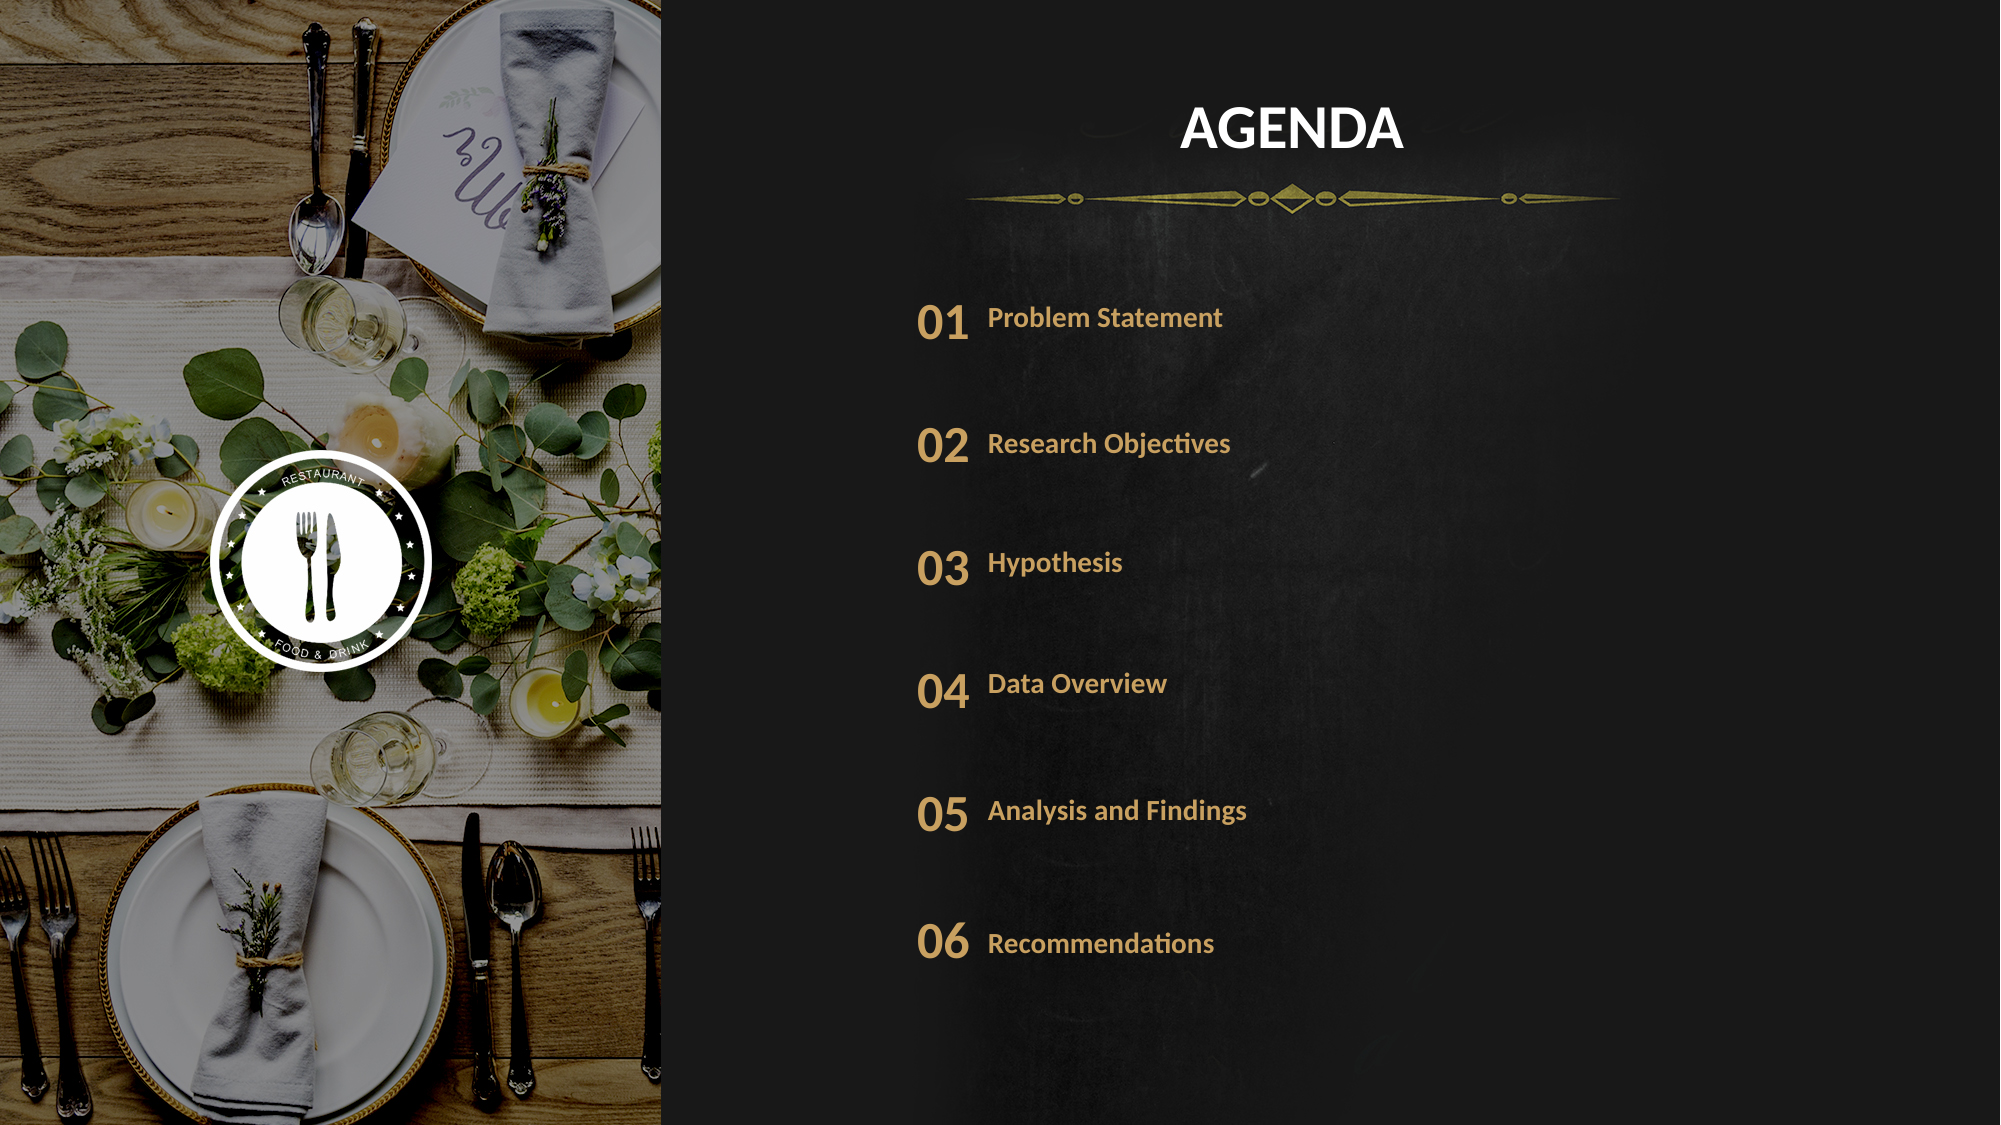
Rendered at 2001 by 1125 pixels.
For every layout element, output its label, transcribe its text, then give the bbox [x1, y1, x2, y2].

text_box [902, 771, 1733, 851]
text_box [902, 898, 1733, 978]
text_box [902, 525, 1733, 605]
picture [0, 0, 2000, 1125]
text_box AGENDA [1103, 78, 1482, 168]
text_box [902, 402, 1733, 482]
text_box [902, 280, 1733, 359]
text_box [902, 648, 1733, 728]
